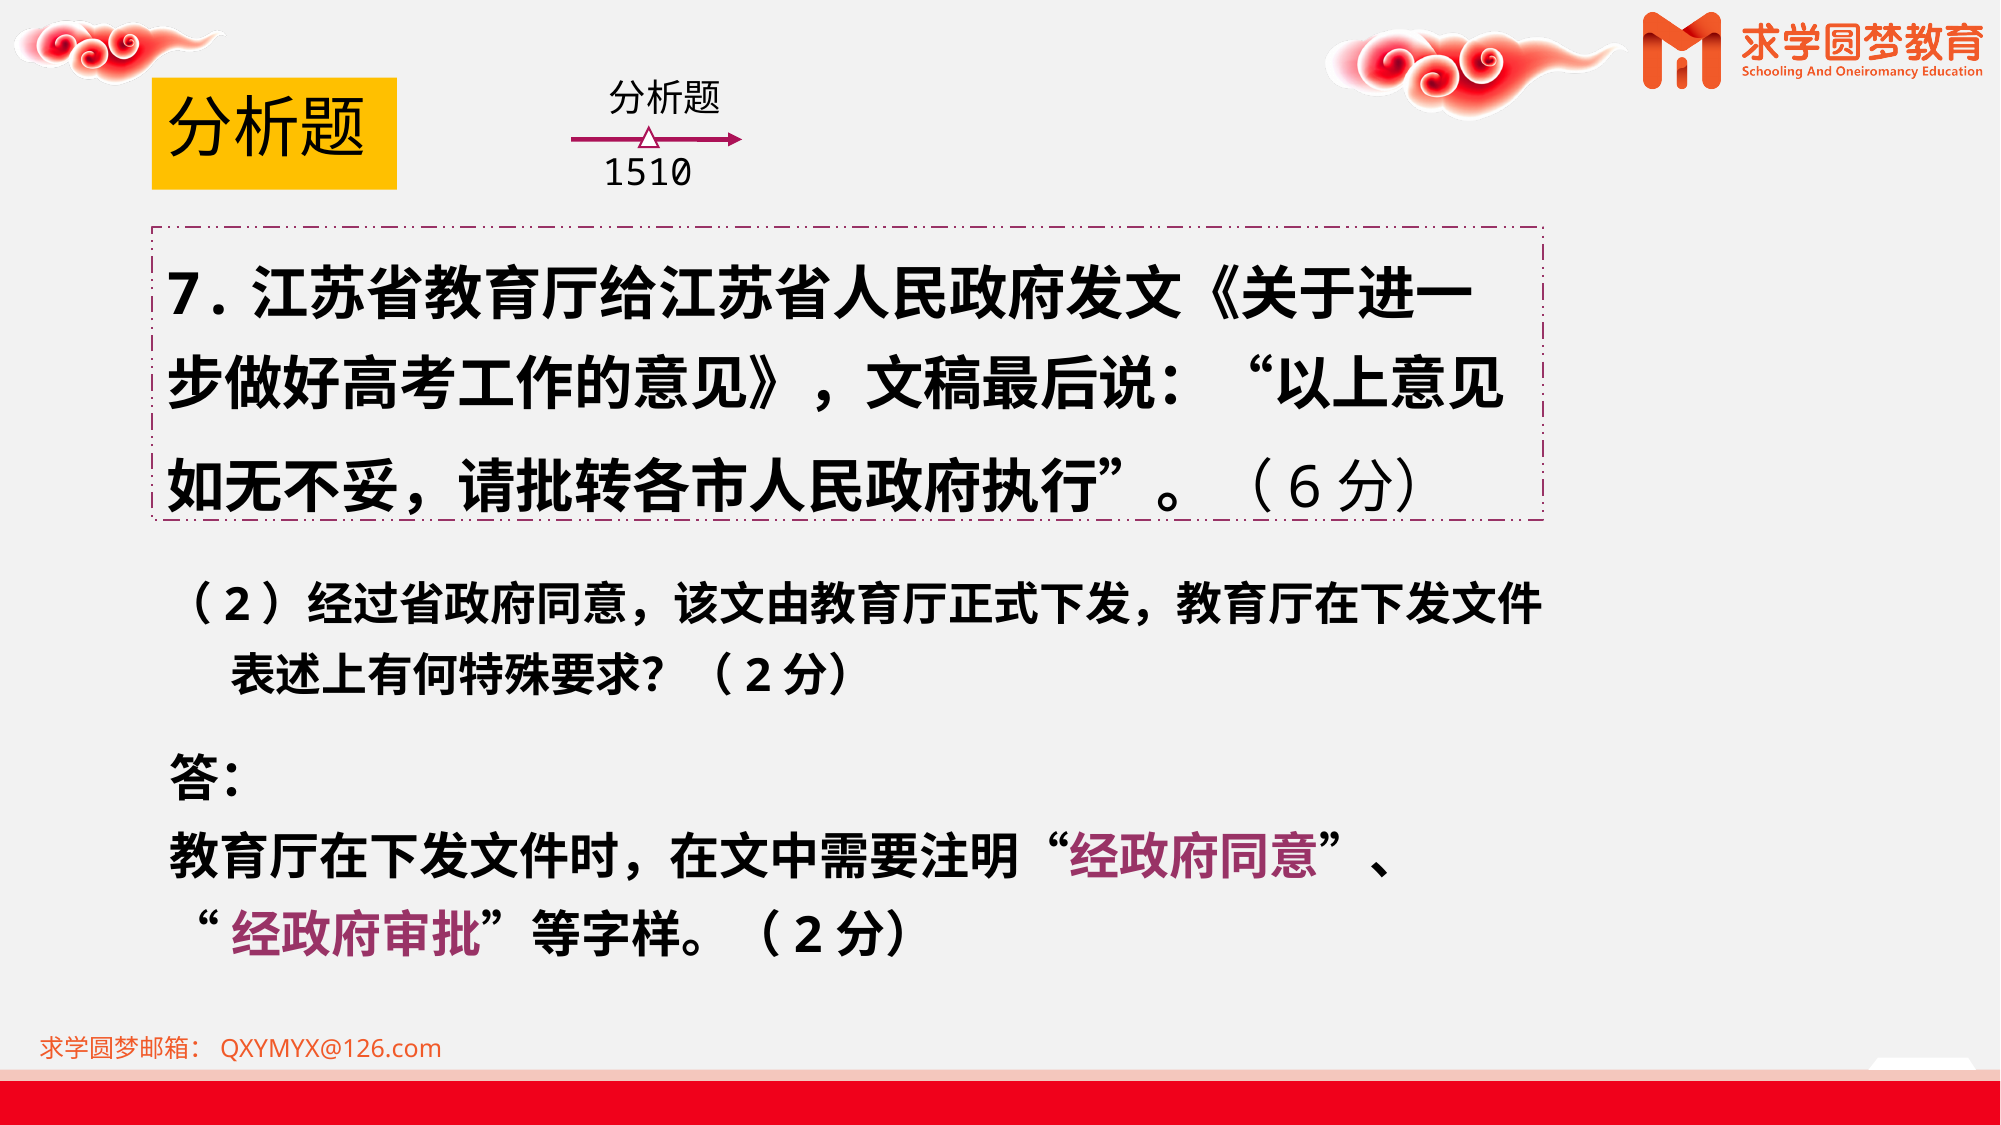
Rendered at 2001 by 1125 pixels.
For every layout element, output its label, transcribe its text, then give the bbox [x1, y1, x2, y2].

text_box （2）经过省政府同意，该文由教育厅正式下发，教育厅在下发文件 表述上有何特殊要求？（2分） [151, 550, 1573, 708]
picture [1304, 0, 2000, 134]
list 7.江苏省教育厅给江苏省人民政府发文《关于进一步做好高考工作的意见》，文稿最后说：“以上意见 如无不妥，请批转各市人民政府执行”。（6分） [151, 227, 1543, 520]
picture [0, 0, 248, 95]
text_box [571, 66, 743, 201]
text_box 答： 教育厅在下发文件时，在文中需要注明“经政府同意”、 “经政府审批”等字样。（2分） [154, 720, 1435, 970]
title 分析题 [151, 77, 397, 190]
